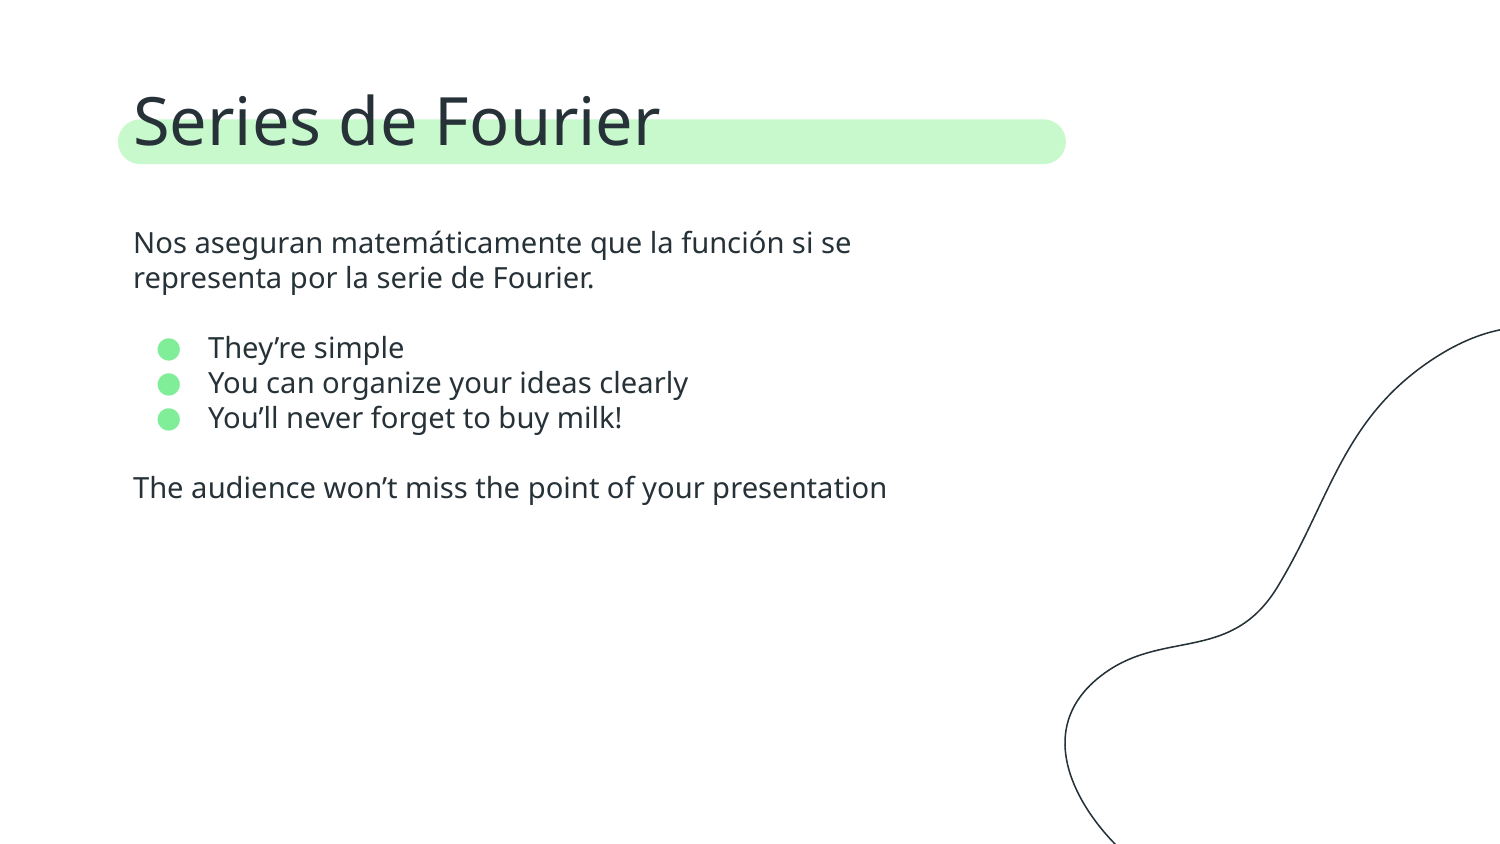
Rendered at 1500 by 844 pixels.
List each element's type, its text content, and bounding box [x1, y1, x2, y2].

list Nos aseguran matemáticamente que la función si se representa por la serie de Fourier. They’re simple You can organize your ideas clearly You’ll never forget to buy milk! The audience won’t miss the point of your presentation [118, 209, 980, 527]
title Series de Fourier [118, 63, 1382, 165]
